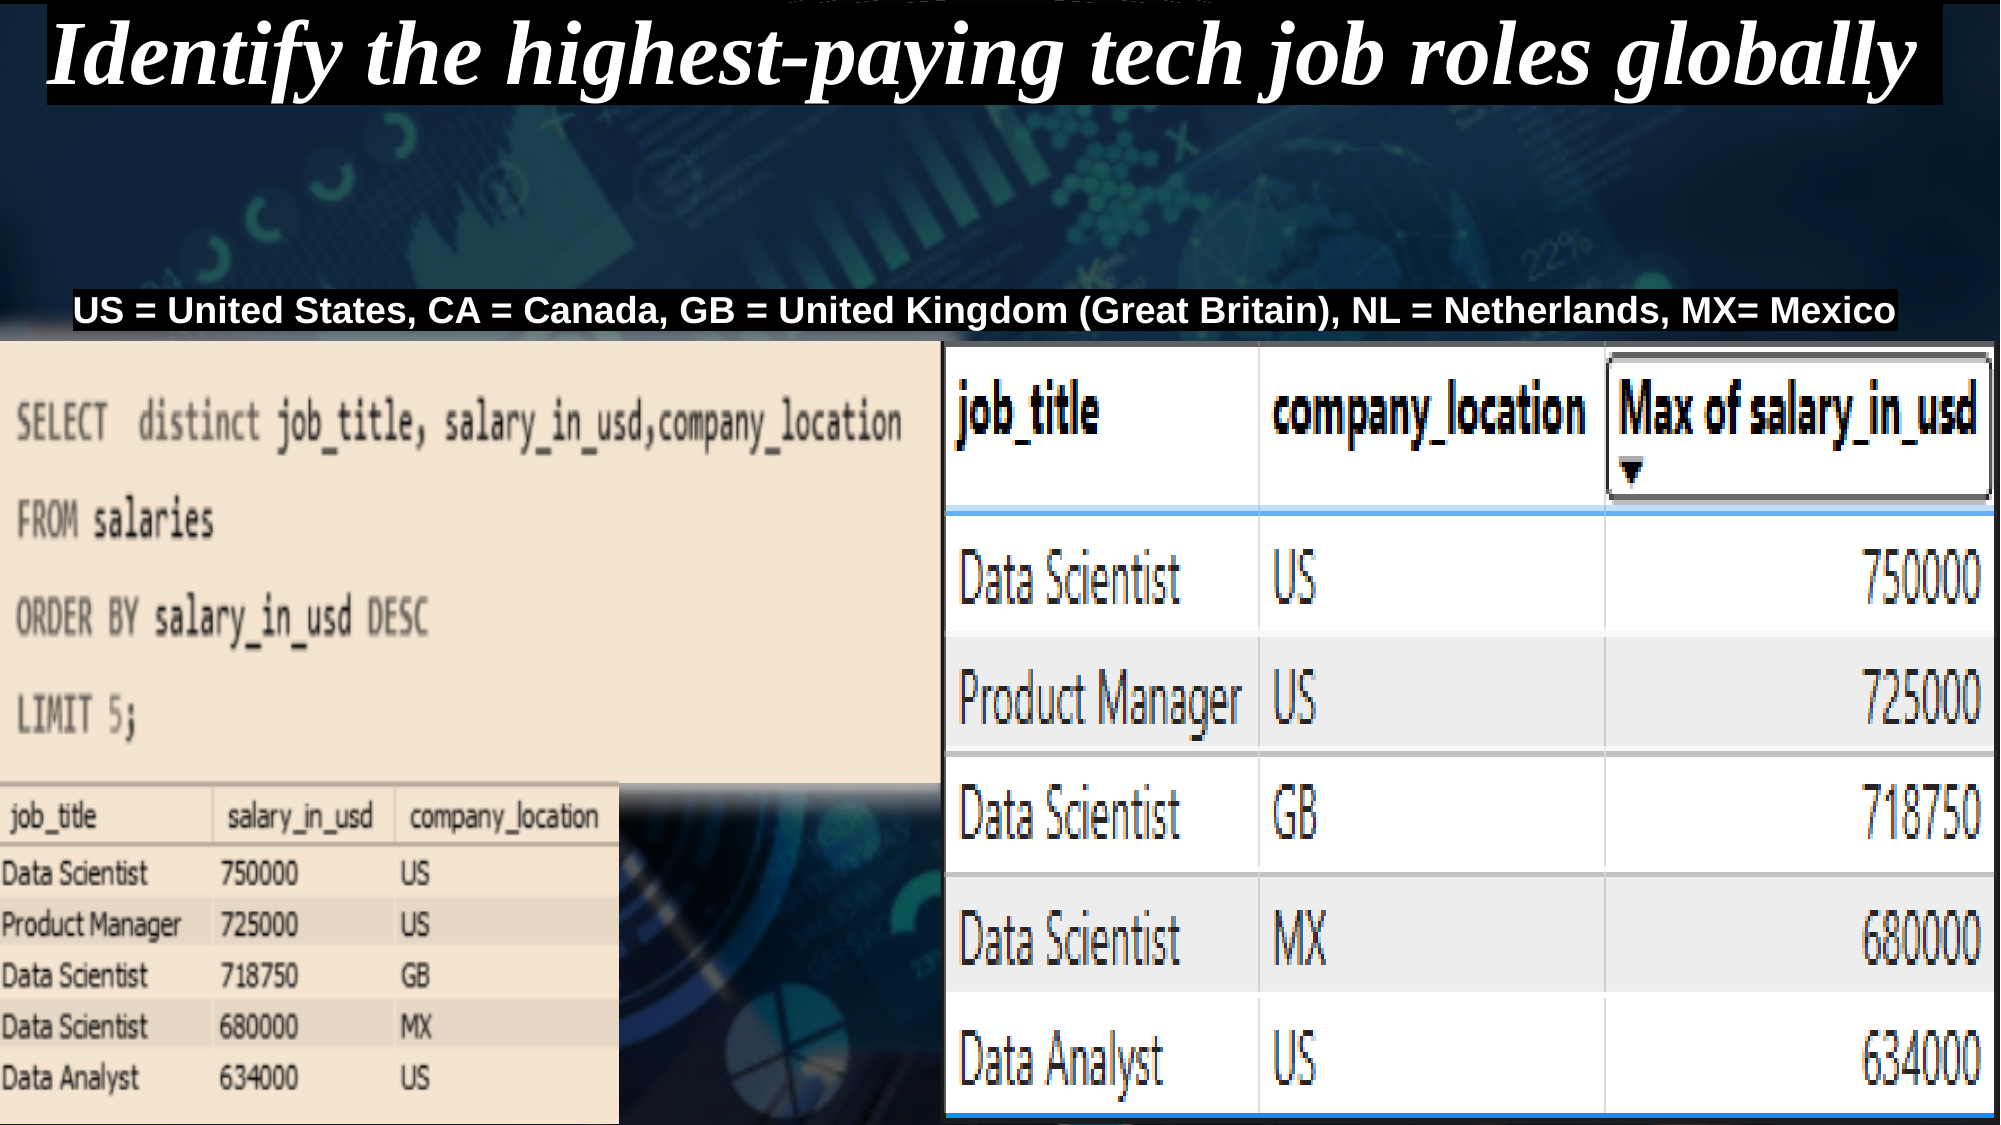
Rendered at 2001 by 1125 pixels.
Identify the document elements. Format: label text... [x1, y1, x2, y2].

picture [0, 4, 2000, 1125]
title Identify the highest-paying tech job roles globally [32, 0, 2000, 4]
